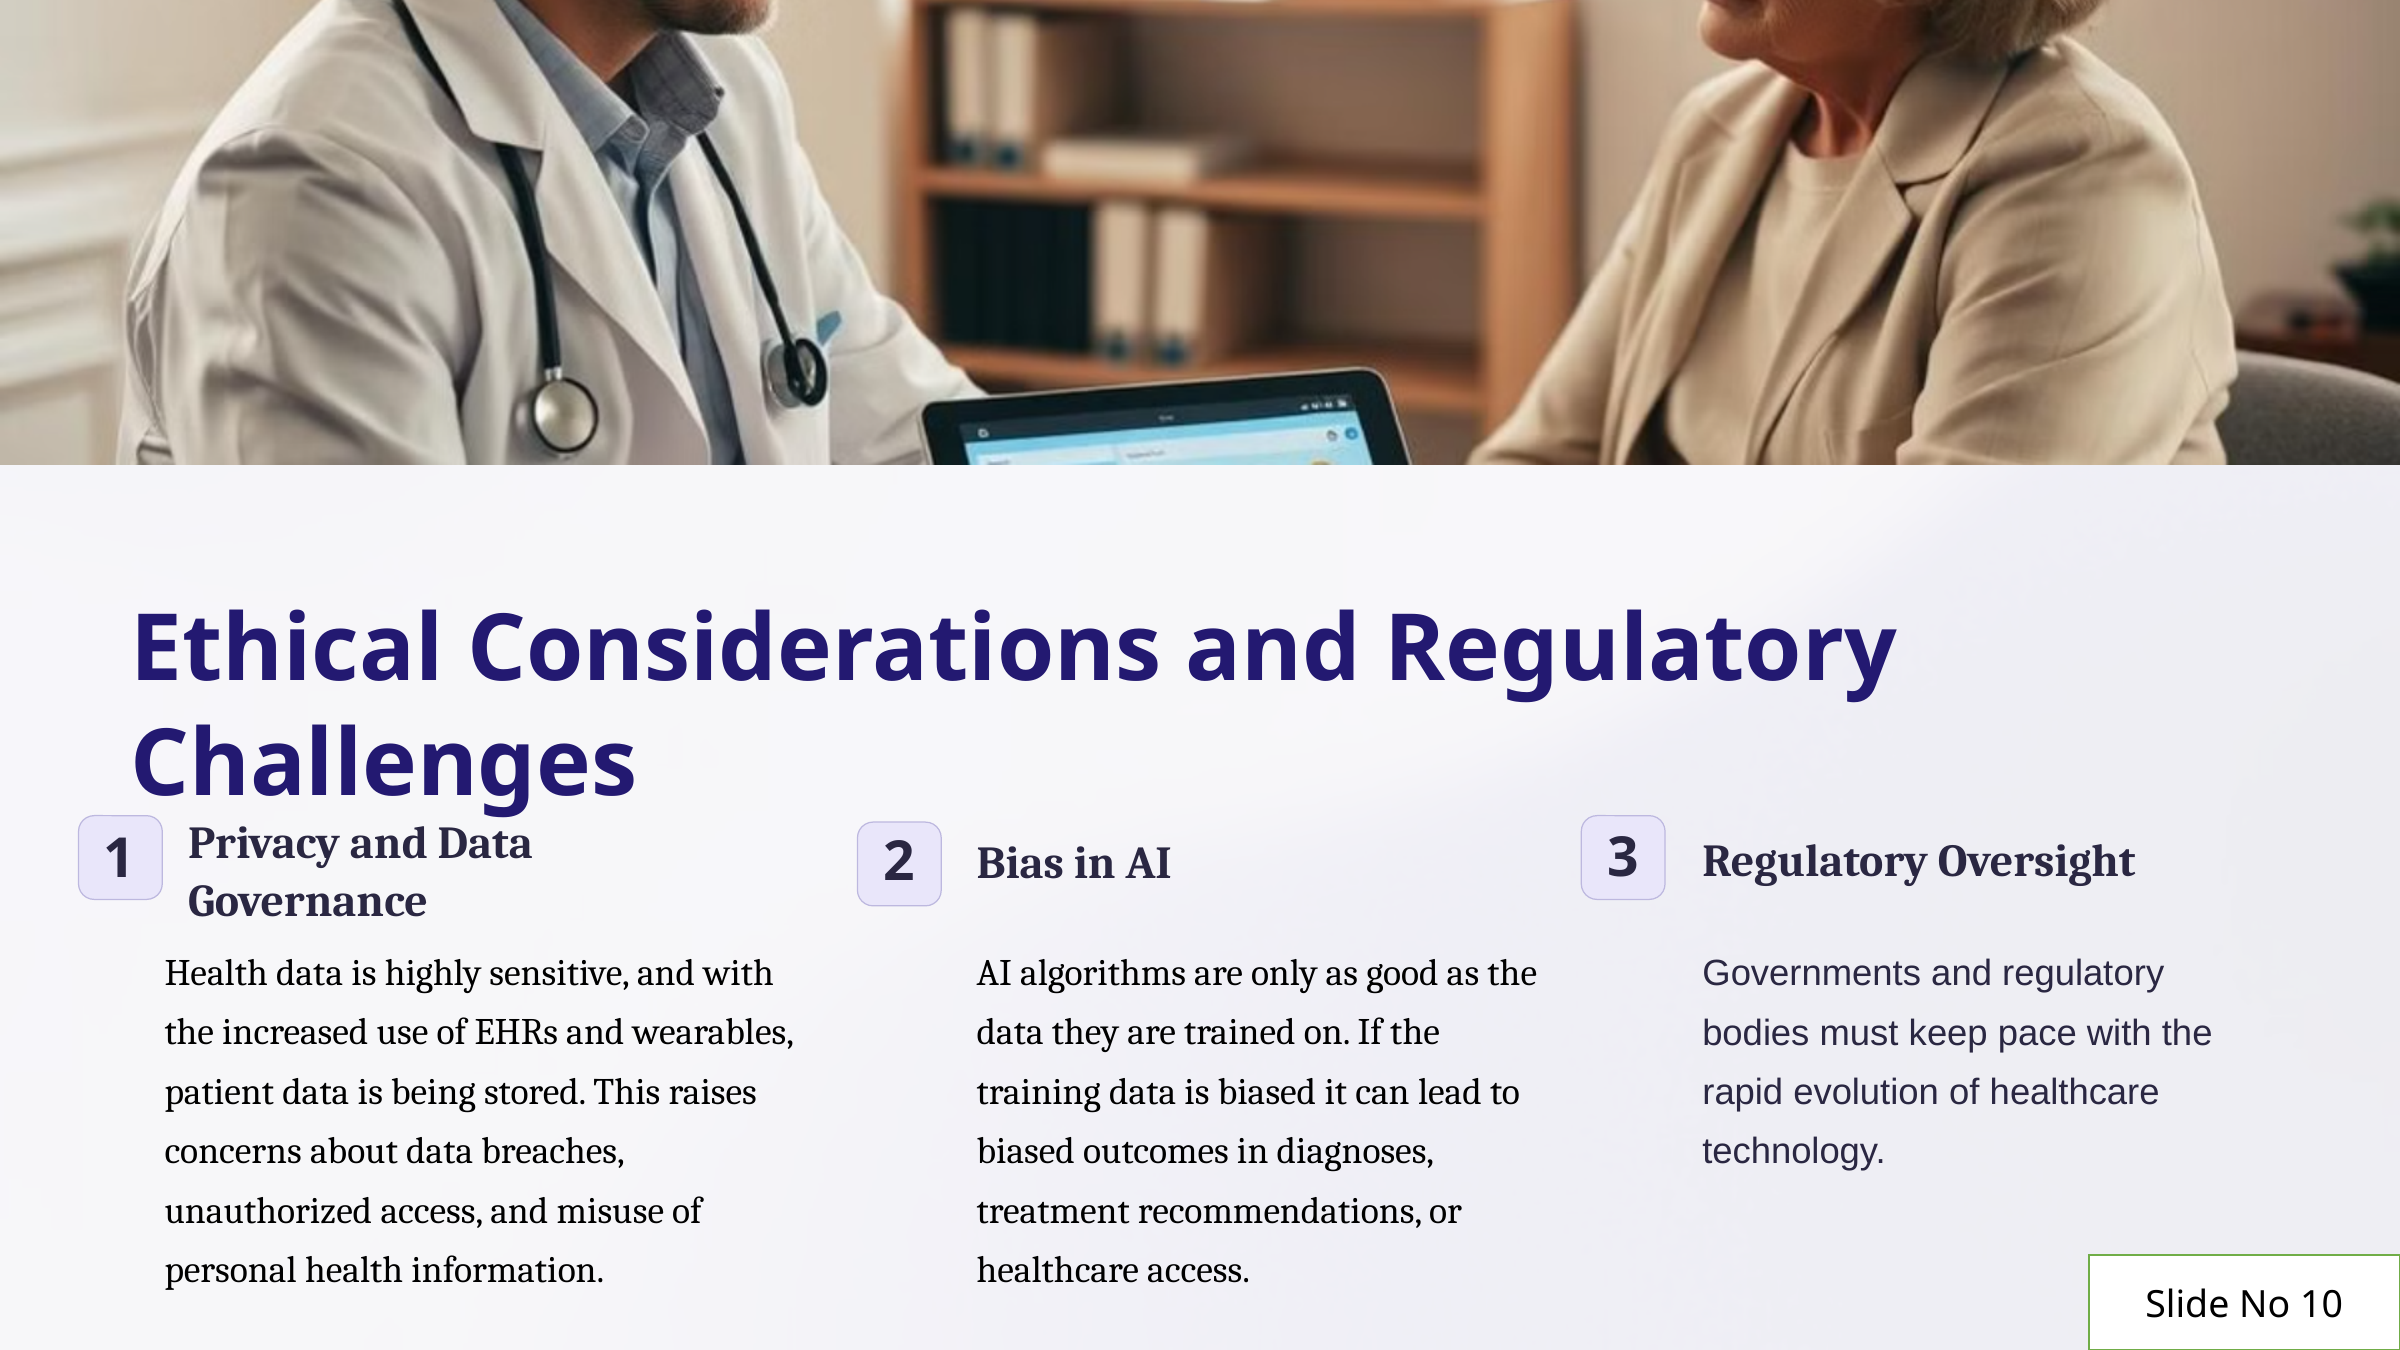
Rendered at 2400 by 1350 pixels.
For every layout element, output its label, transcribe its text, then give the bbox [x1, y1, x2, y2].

text_box AI algorithms are only as good as the data they are trained on. If the training data is biased it can lead to biased outcomes in diagnoses, treatment recommendations, or healthcare access. [976, 933, 1545, 1314]
text_box [78, 815, 163, 900]
text_box [857, 822, 942, 906]
text_box [1581, 815, 1666, 900]
text_box 1 [108, 833, 131, 889]
text_box Ethical Considerations and Regulatory Challenges [130, 583, 2270, 816]
text_box Governments and regulatory bodies must keep pace with the rapid evolution of healthcare technology. [1702, 933, 2270, 1172]
text_box Slide No 10 [2088, 1254, 2400, 1350]
text_box Privacy and Data Governance [188, 810, 756, 927]
text_box 2 [883, 836, 916, 892]
text_box Regulatory Oversight [1702, 828, 2168, 887]
text_box Health data is highly sensitive, and with the increased use of EHRs and wearables, patient data is being stored. This raises concerns about data breaches, unauthorized access, and misuse of personal health information. [164, 933, 819, 1344]
picture [0, 0, 2400, 466]
text_box 3 [1607, 832, 1640, 888]
text_box Bias in AI [976, 830, 1442, 889]
